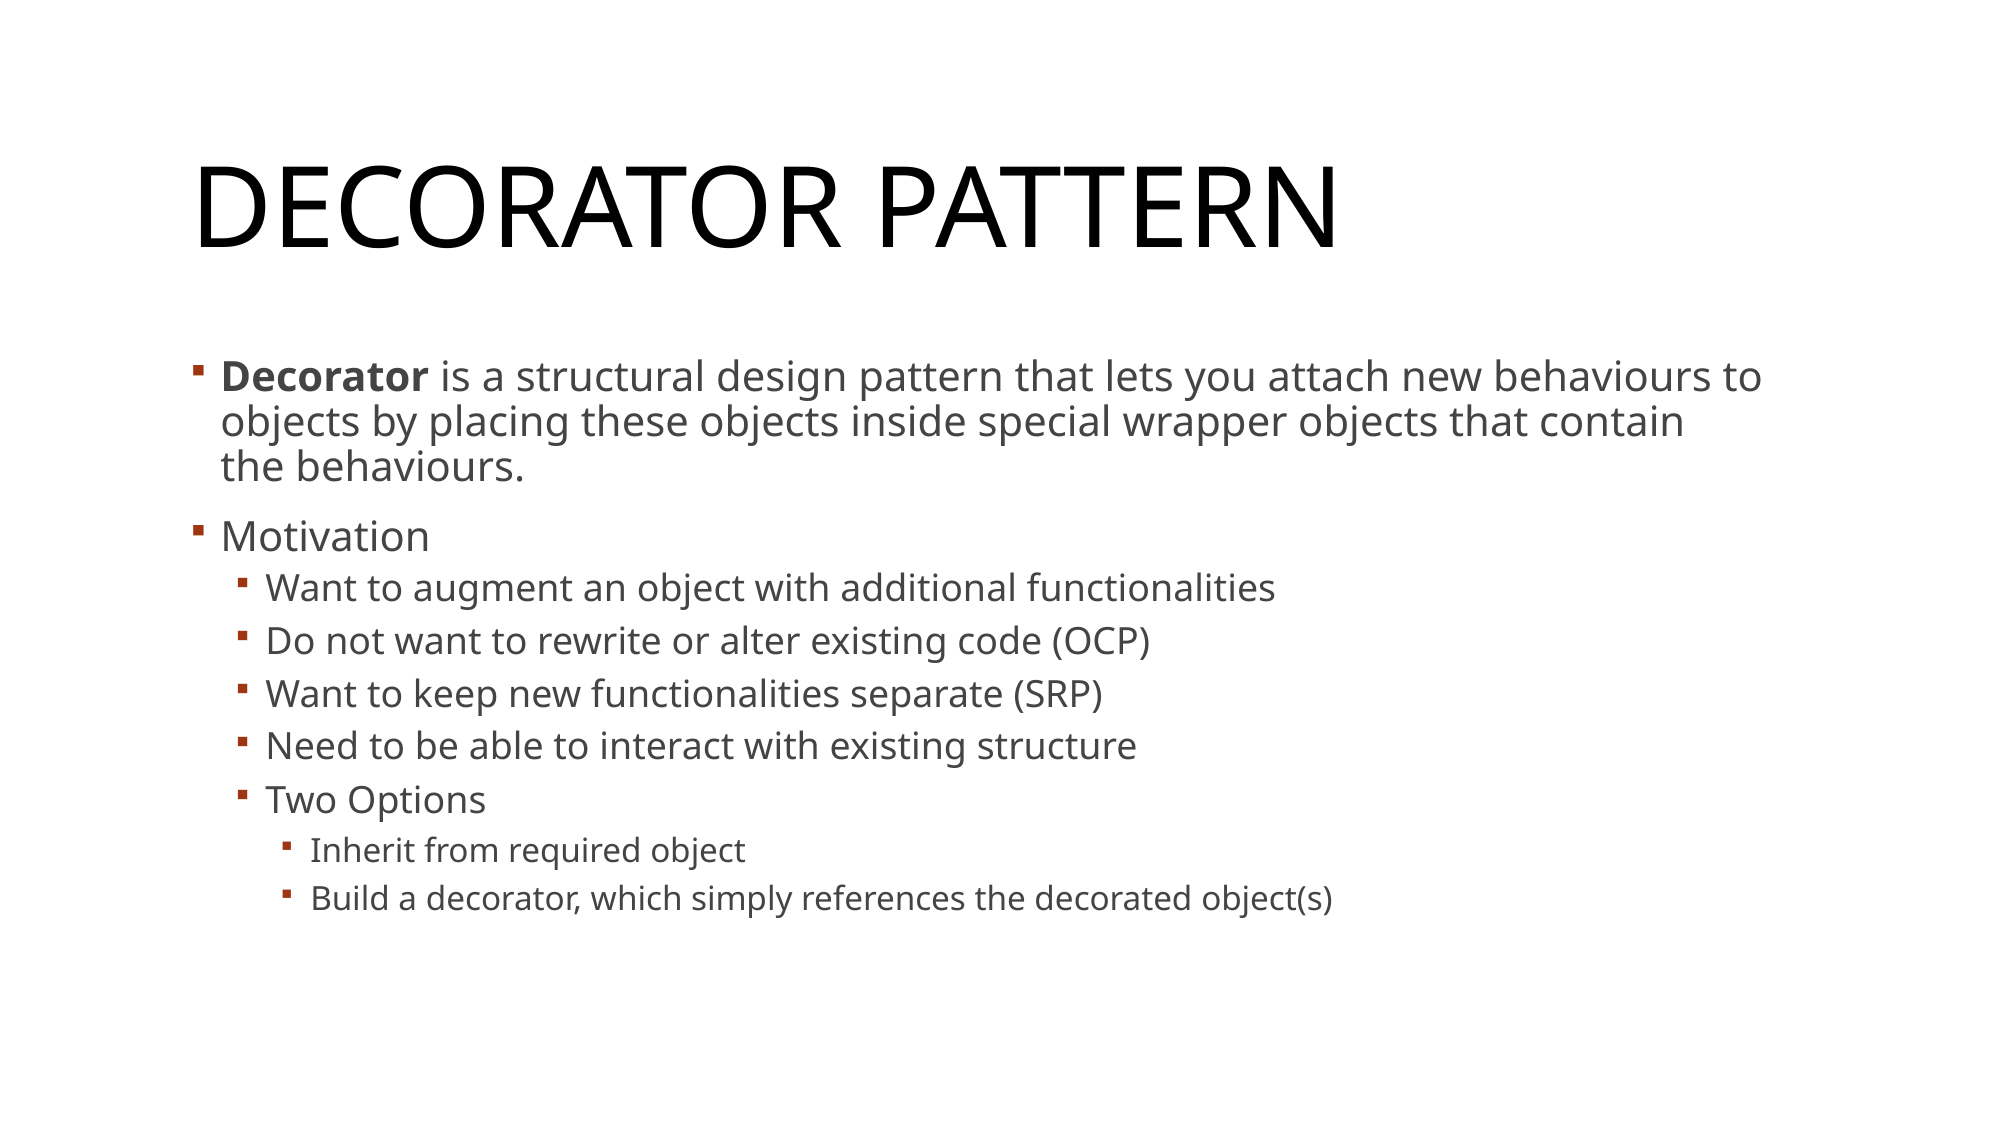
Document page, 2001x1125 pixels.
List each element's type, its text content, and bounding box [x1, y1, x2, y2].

list Decorator is a structural design pattern that lets you attach new behaviours to objects by placing these objects inside special wrapper objects that contain the behaviours. Motivation Want to augment an object with additional functionalities Do not want to rewrite or alter existing code (OCP) Want to keep new functionalities separate (SRP) Need to be able to interact with existing structure Two Options Inherit from required object Build a decorator, which simply references the decorated object(s) [175, 348, 1826, 1013]
title Decorator pattern [175, 79, 1826, 344]
